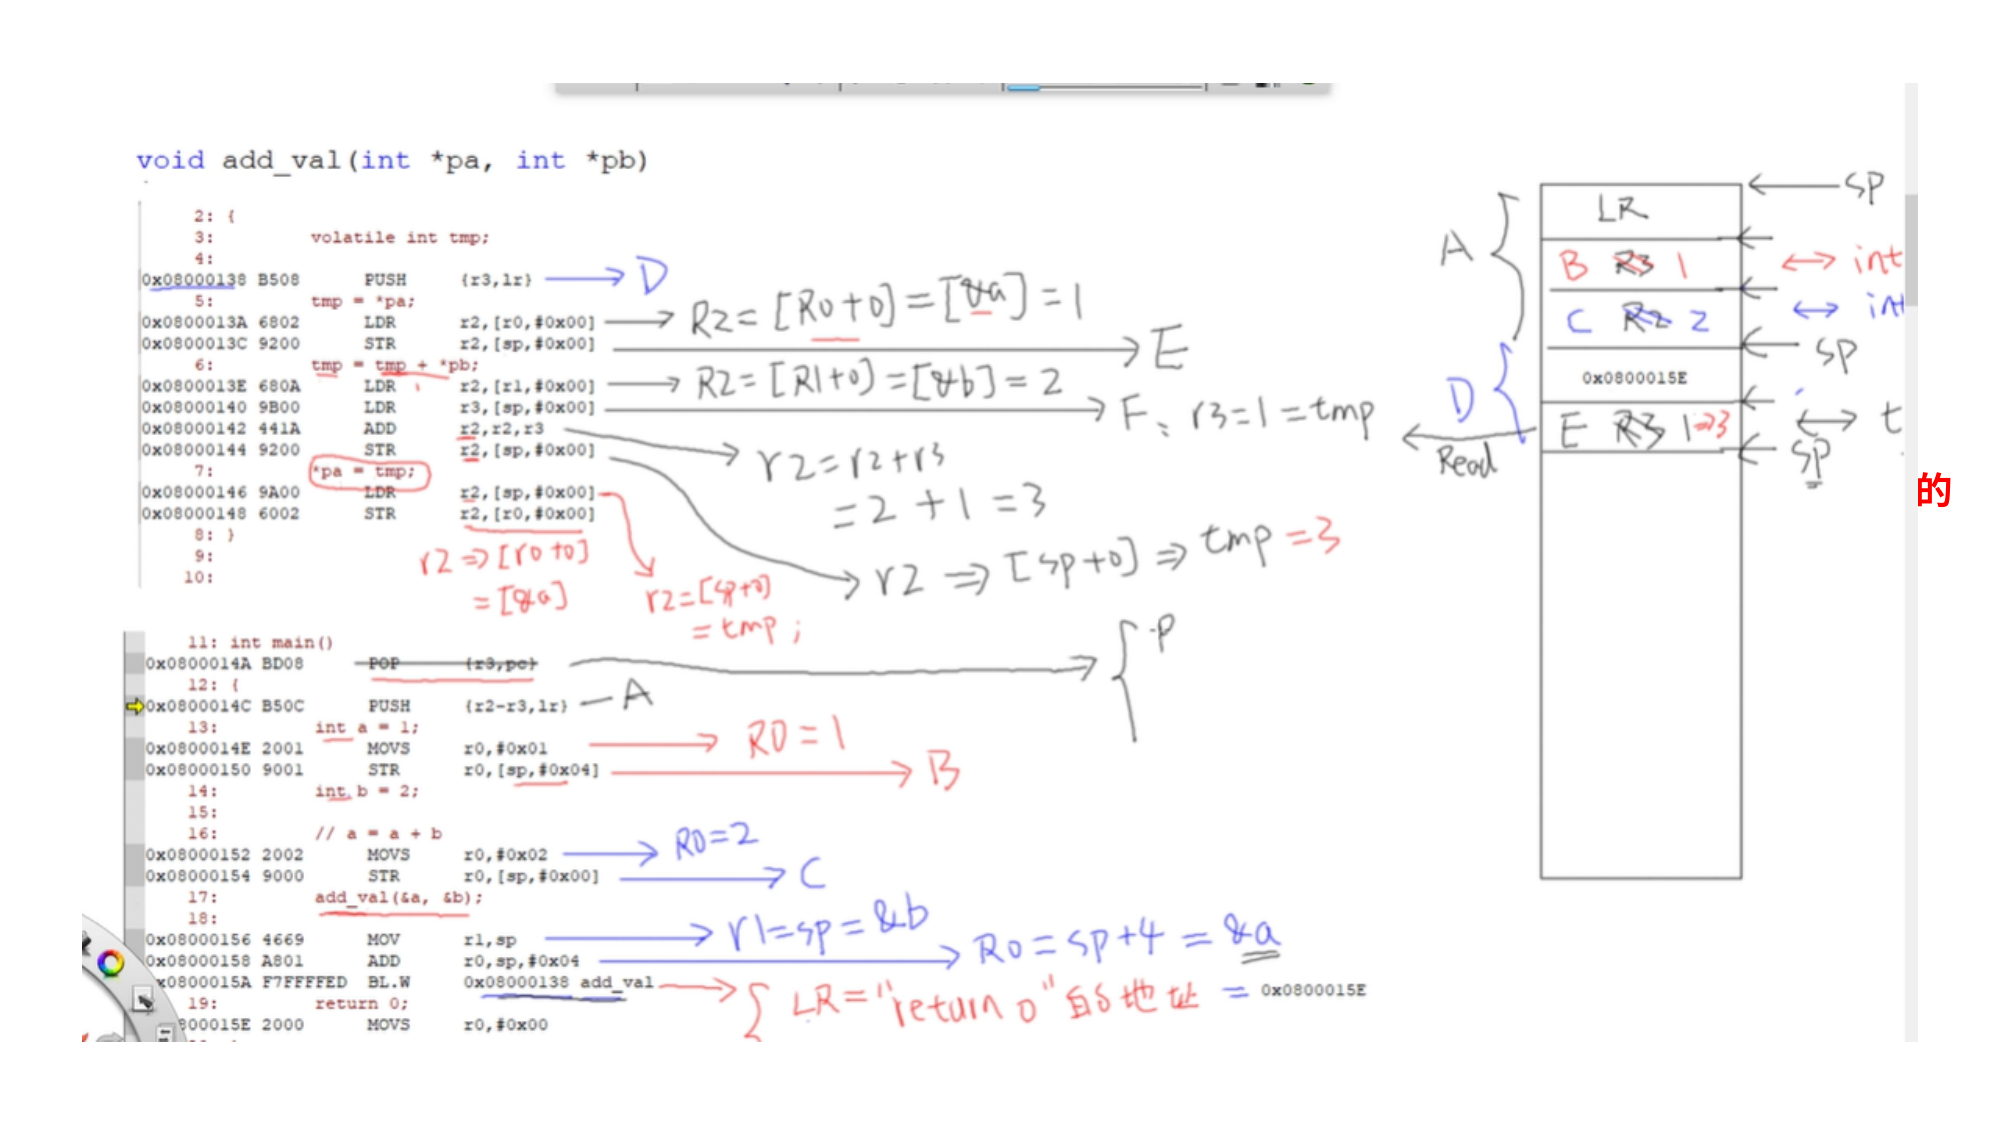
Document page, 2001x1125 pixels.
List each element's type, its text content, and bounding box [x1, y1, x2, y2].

text_box 加法和减法，都是在CPU内部来实现的 [1918, 459, 1968, 520]
picture [82, 83, 1918, 1042]
